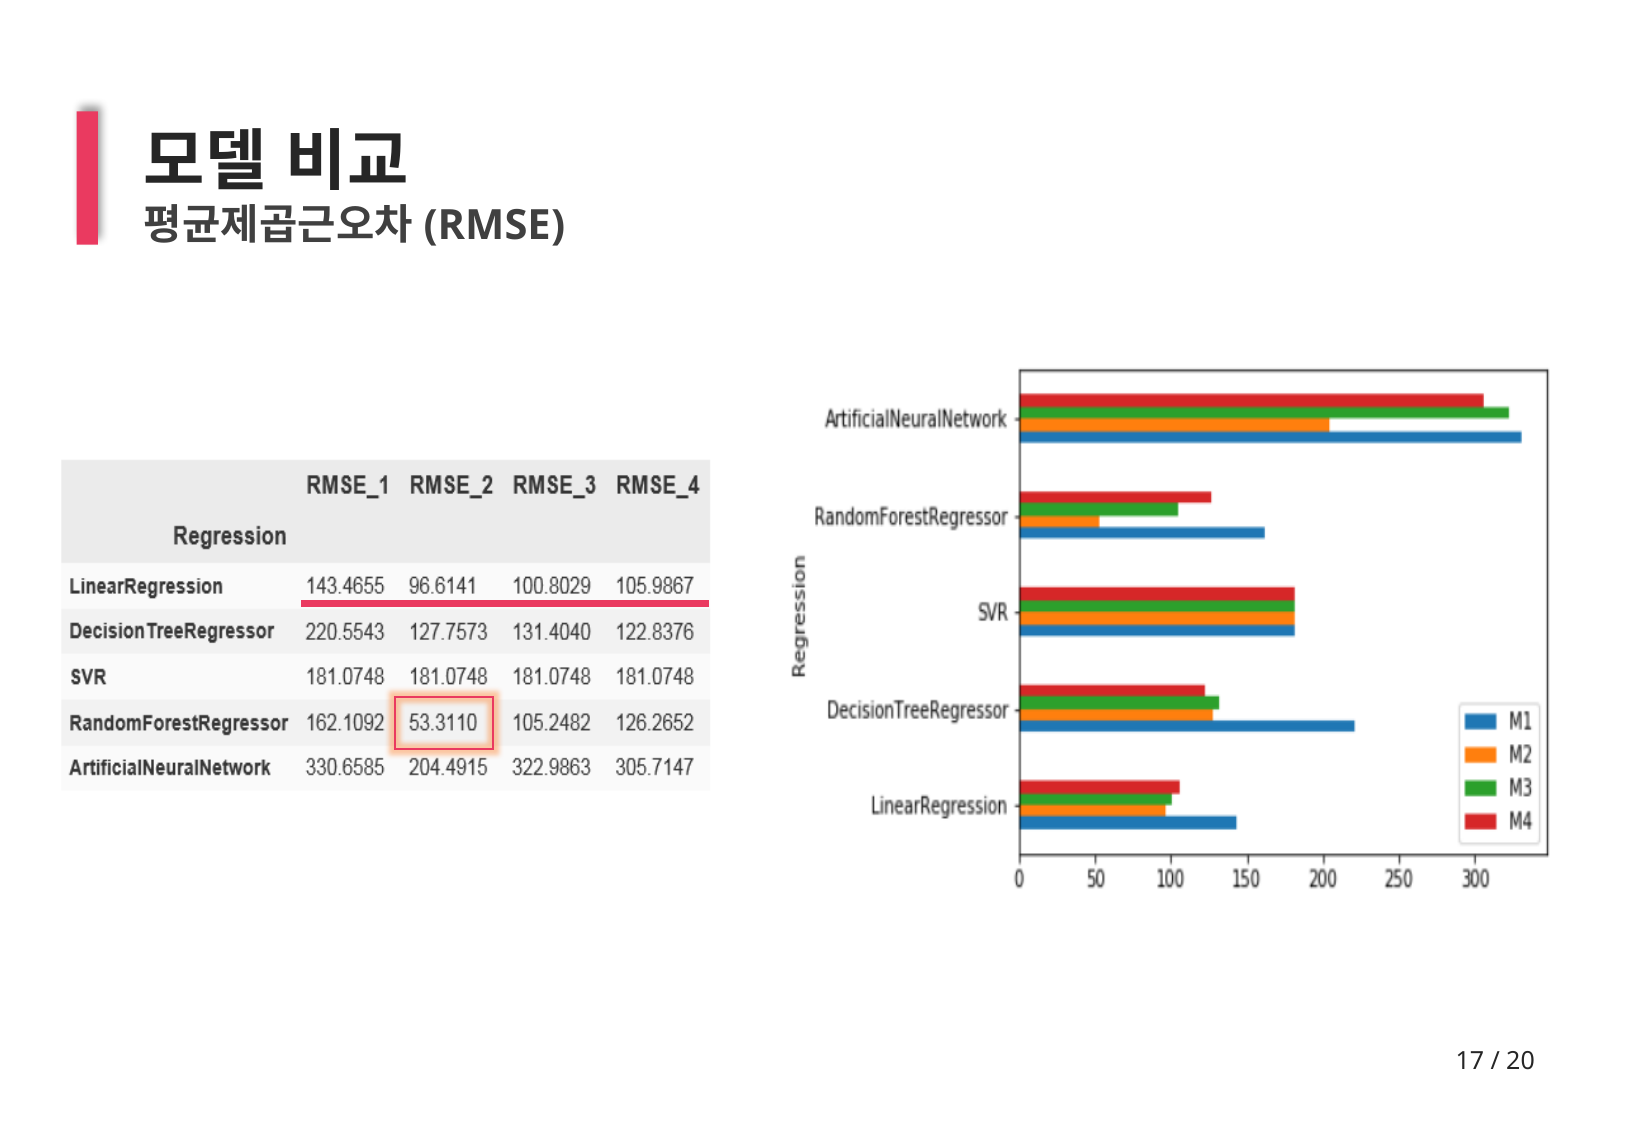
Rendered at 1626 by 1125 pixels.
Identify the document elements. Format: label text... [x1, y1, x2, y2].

text_box 17 / 20 [1440, 1037, 1560, 1082]
text_box 모델 비교 평균제곱근오차(RMSE) [129, 110, 759, 255]
picture [787, 347, 1572, 925]
text_box [76, 110, 99, 246]
picture [55, 449, 715, 795]
